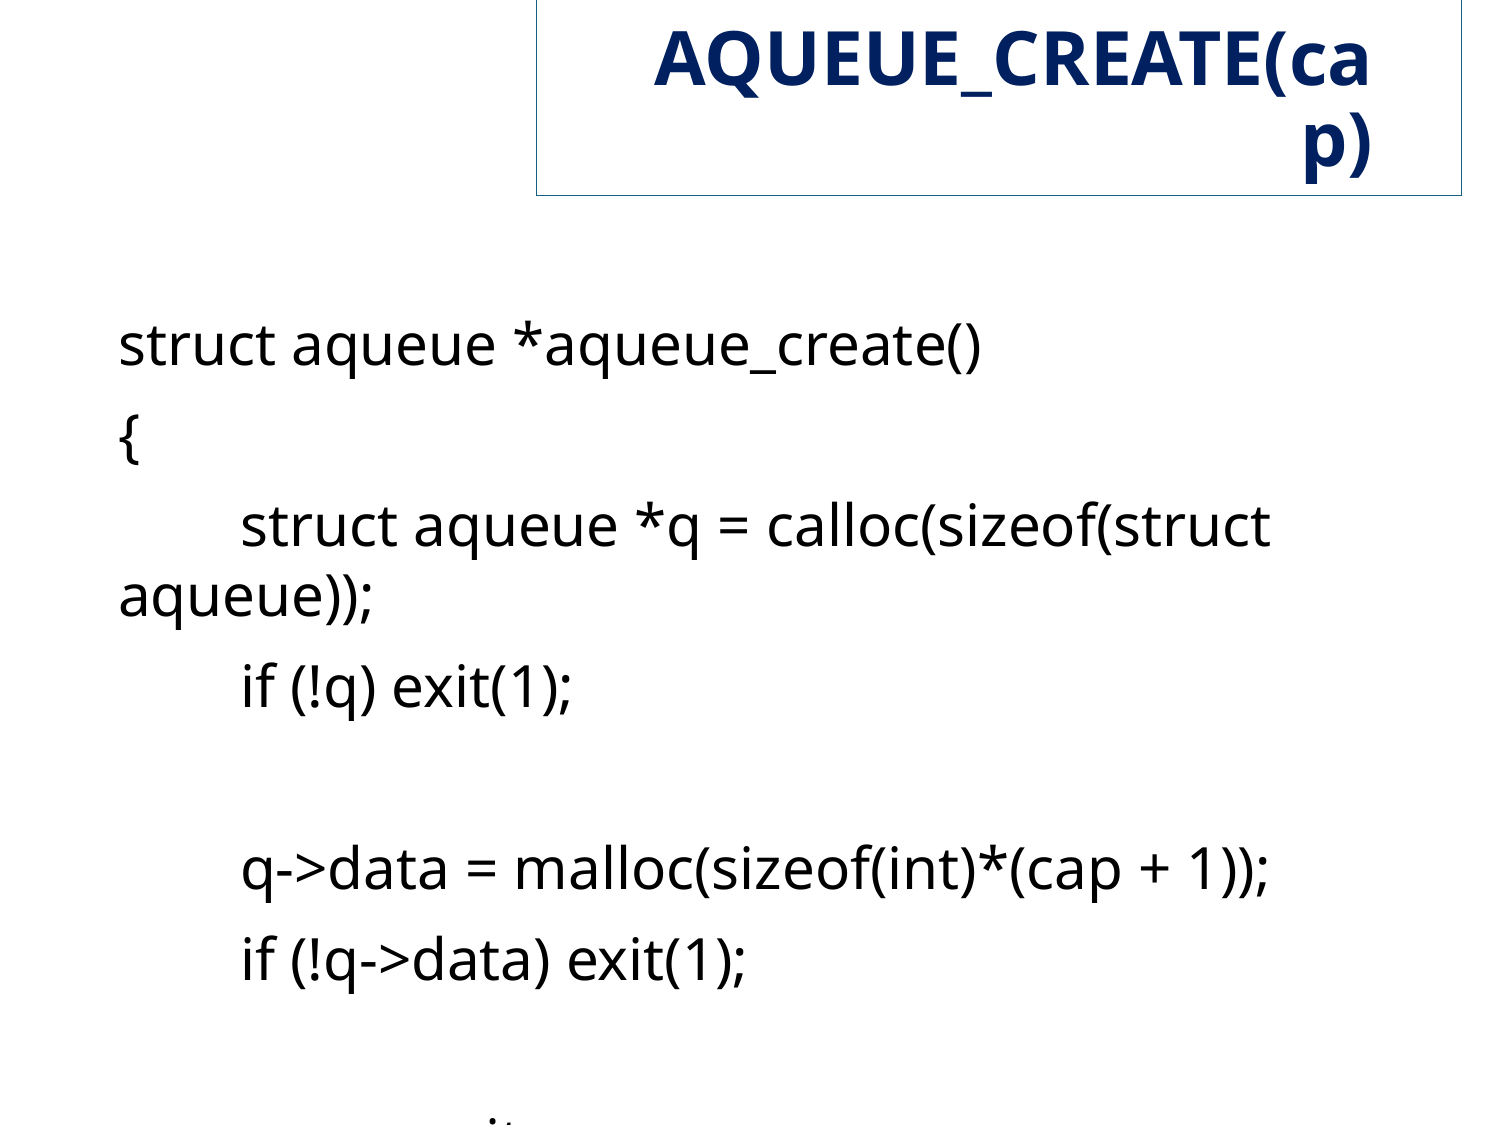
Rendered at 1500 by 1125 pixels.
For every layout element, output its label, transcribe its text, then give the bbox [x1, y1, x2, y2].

list struct aqueue *aqueue_create() { struct aqueue *q = calloc(sizeof(struct aqueue)); if (!q) exit(1); q->data = malloc(sizeof(int)*(cap + 1)); if (!q->data) exit(1); q->capacity = cap; [103, 299, 1500, 1014]
title AQUEUE_CREATE(cap) [536, 0, 1462, 196]
